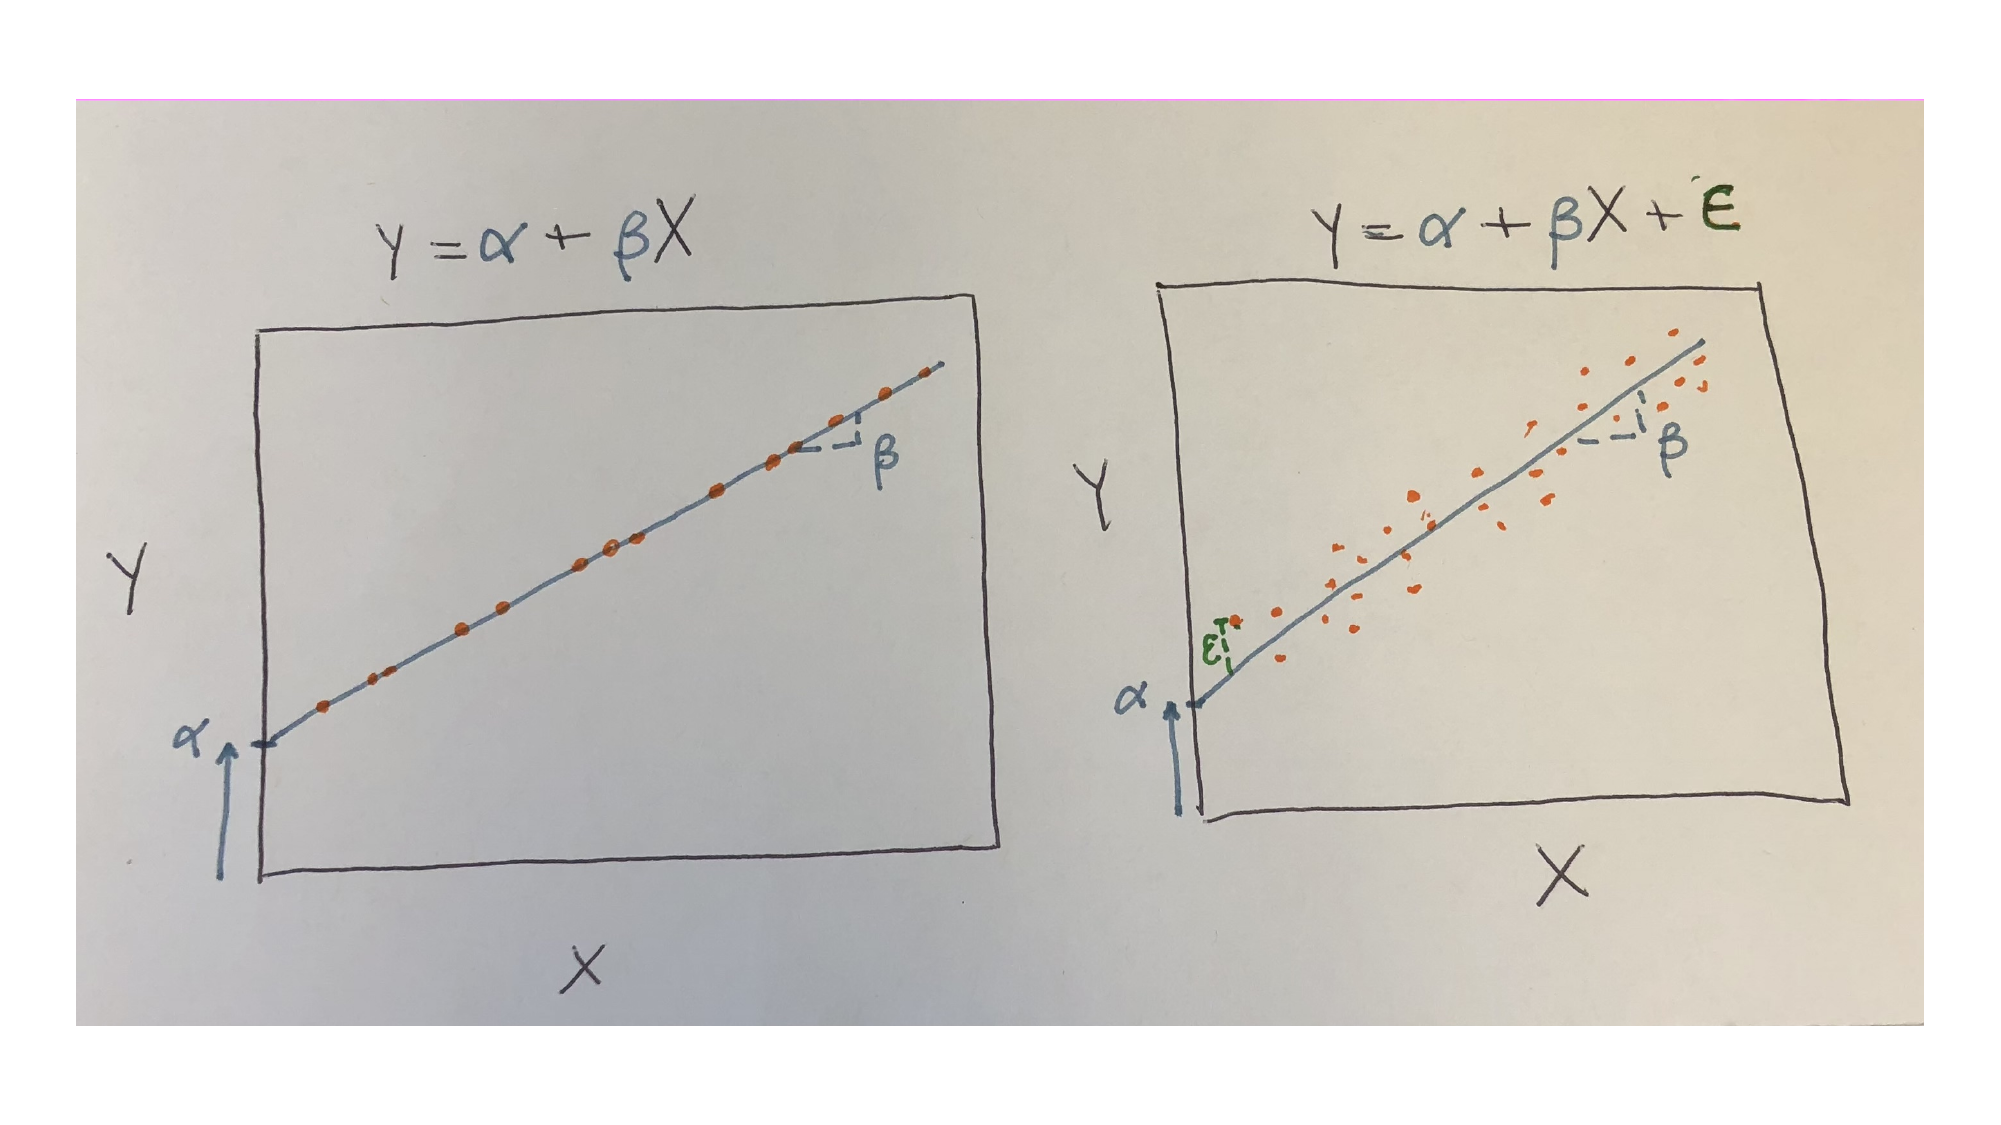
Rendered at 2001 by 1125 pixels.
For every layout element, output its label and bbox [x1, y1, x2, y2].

list [76, 99, 1924, 1026]
